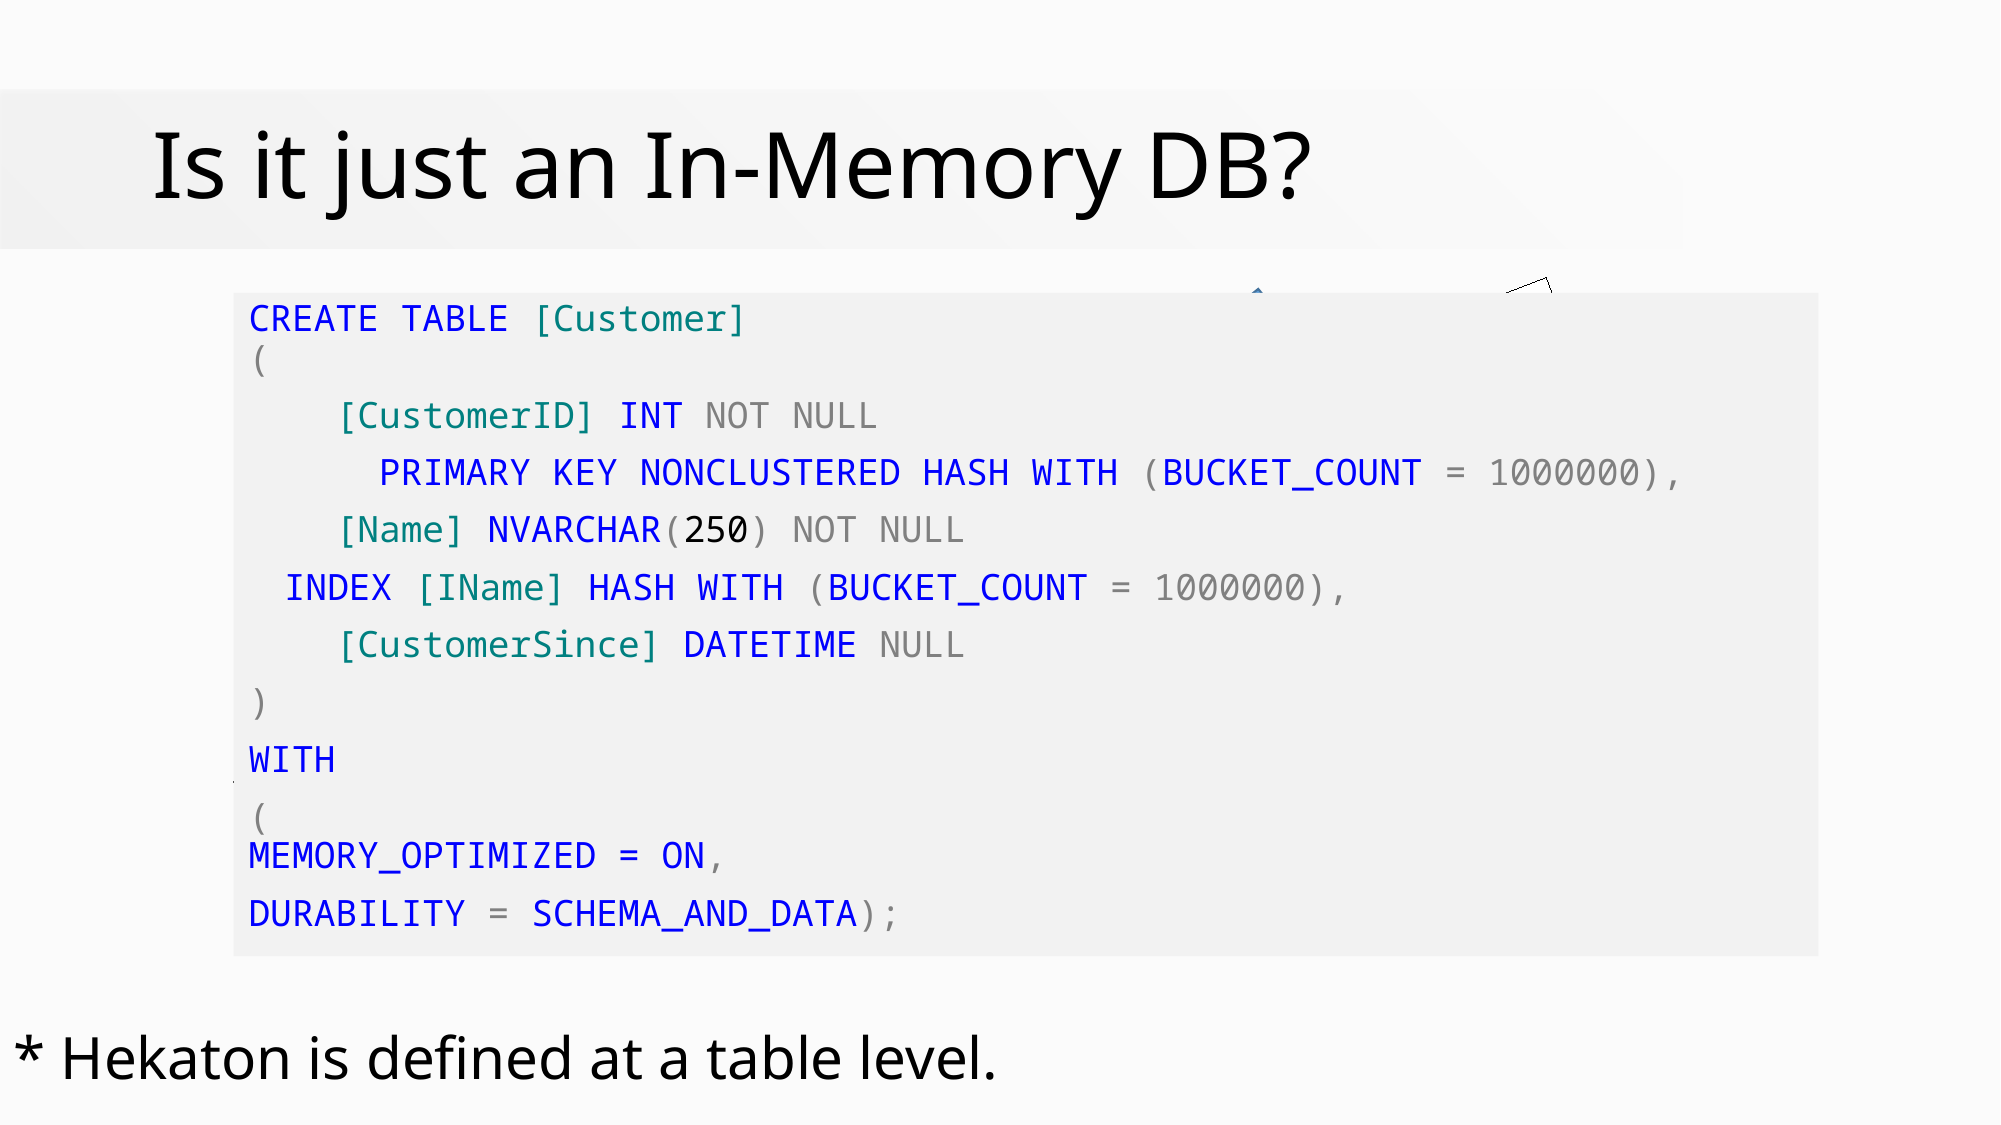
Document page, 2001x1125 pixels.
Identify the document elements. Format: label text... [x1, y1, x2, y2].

text_box CREATE TABLE [Customer] ( [CustomerID] INT NOT NULL PRIMARY KEY NONCLUSTERED HASH WITH (BUCKET_COUNT = 1000000), [Name] NVARCHAR(250) NOT NULL INDEX [IName] HASH WITH (BUCKET_COUNT = 1000000), [CustomerSince] DATETIME NULL ) WITH ( MEMORY_OPTIMIZED = ON, DURABILITY = SCHEMA_AND_DATA); [233, 292, 1819, 957]
text_box [1252, 287, 1263, 292]
text_box DBCC PINTABLE? [1508, 277, 1552, 292]
text_box * Hekaton is defined at a table level. [0, 1014, 1014, 1099]
title Is it just an In-Memory DB? [137, 59, 1863, 278]
